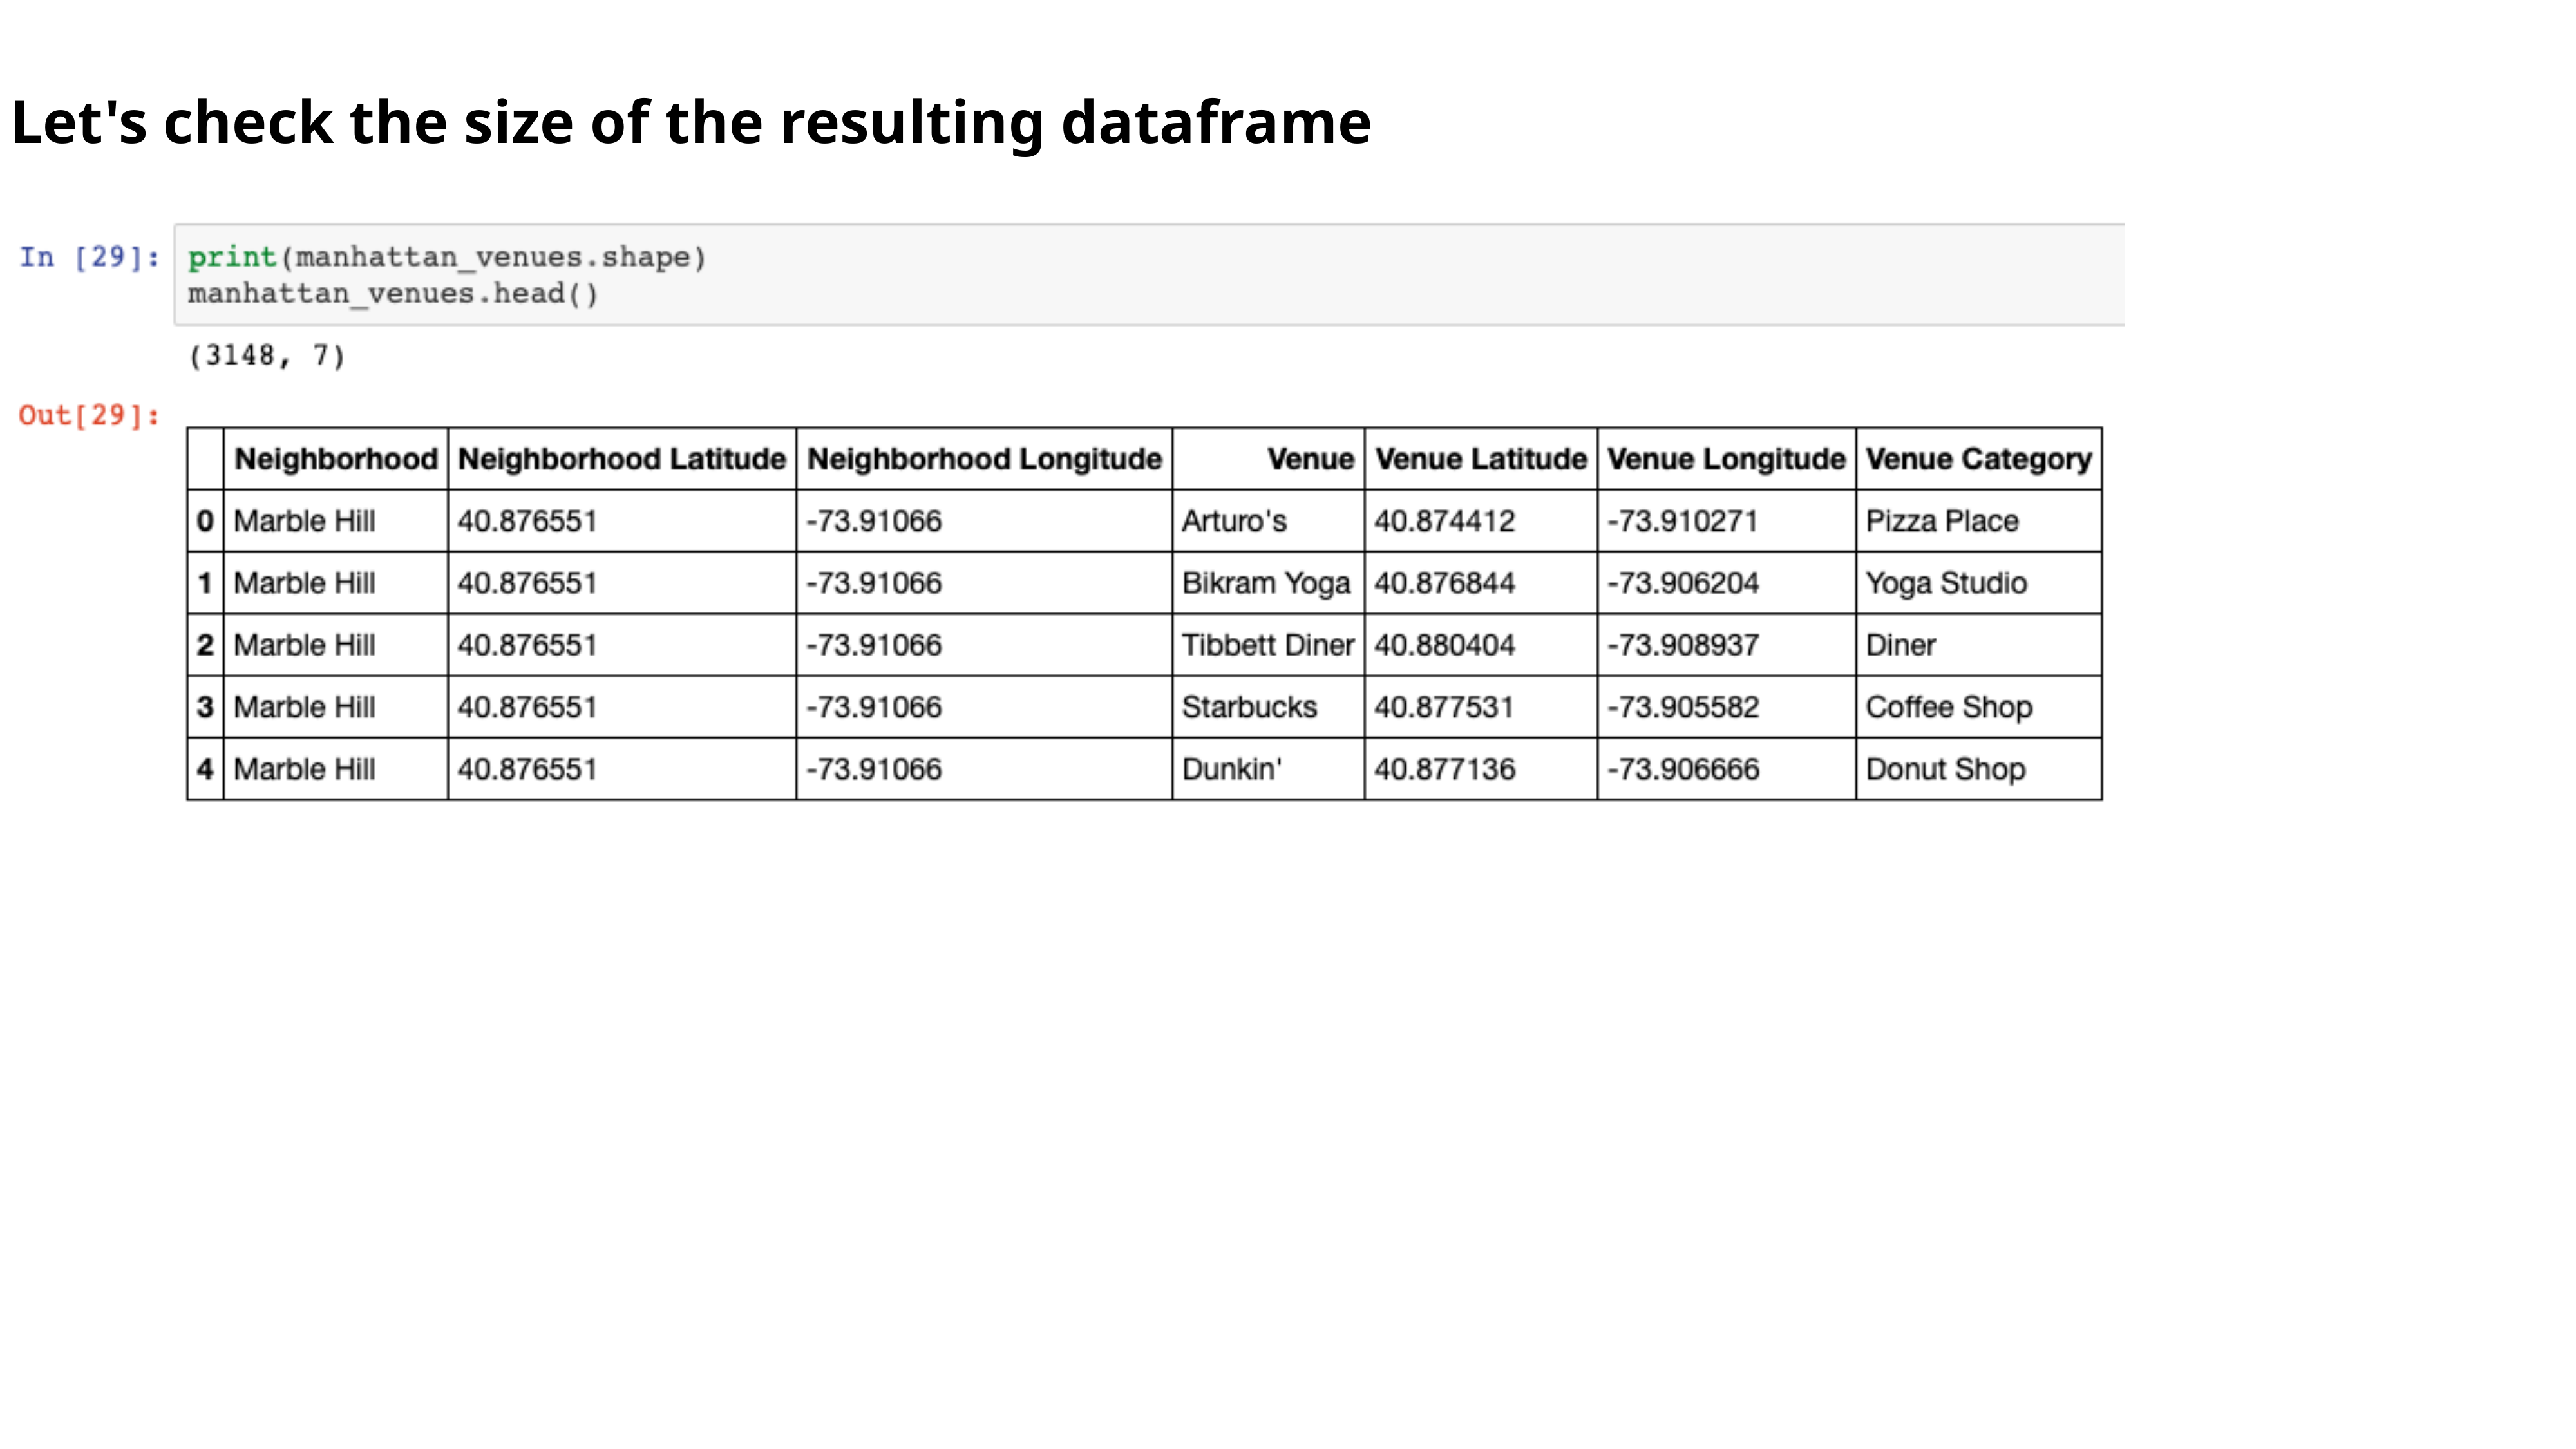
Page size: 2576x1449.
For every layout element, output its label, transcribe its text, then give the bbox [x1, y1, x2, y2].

text_box Let's check the size of the resulting dataframe [4, 55, 1379, 161]
picture [0, 217, 2125, 823]
